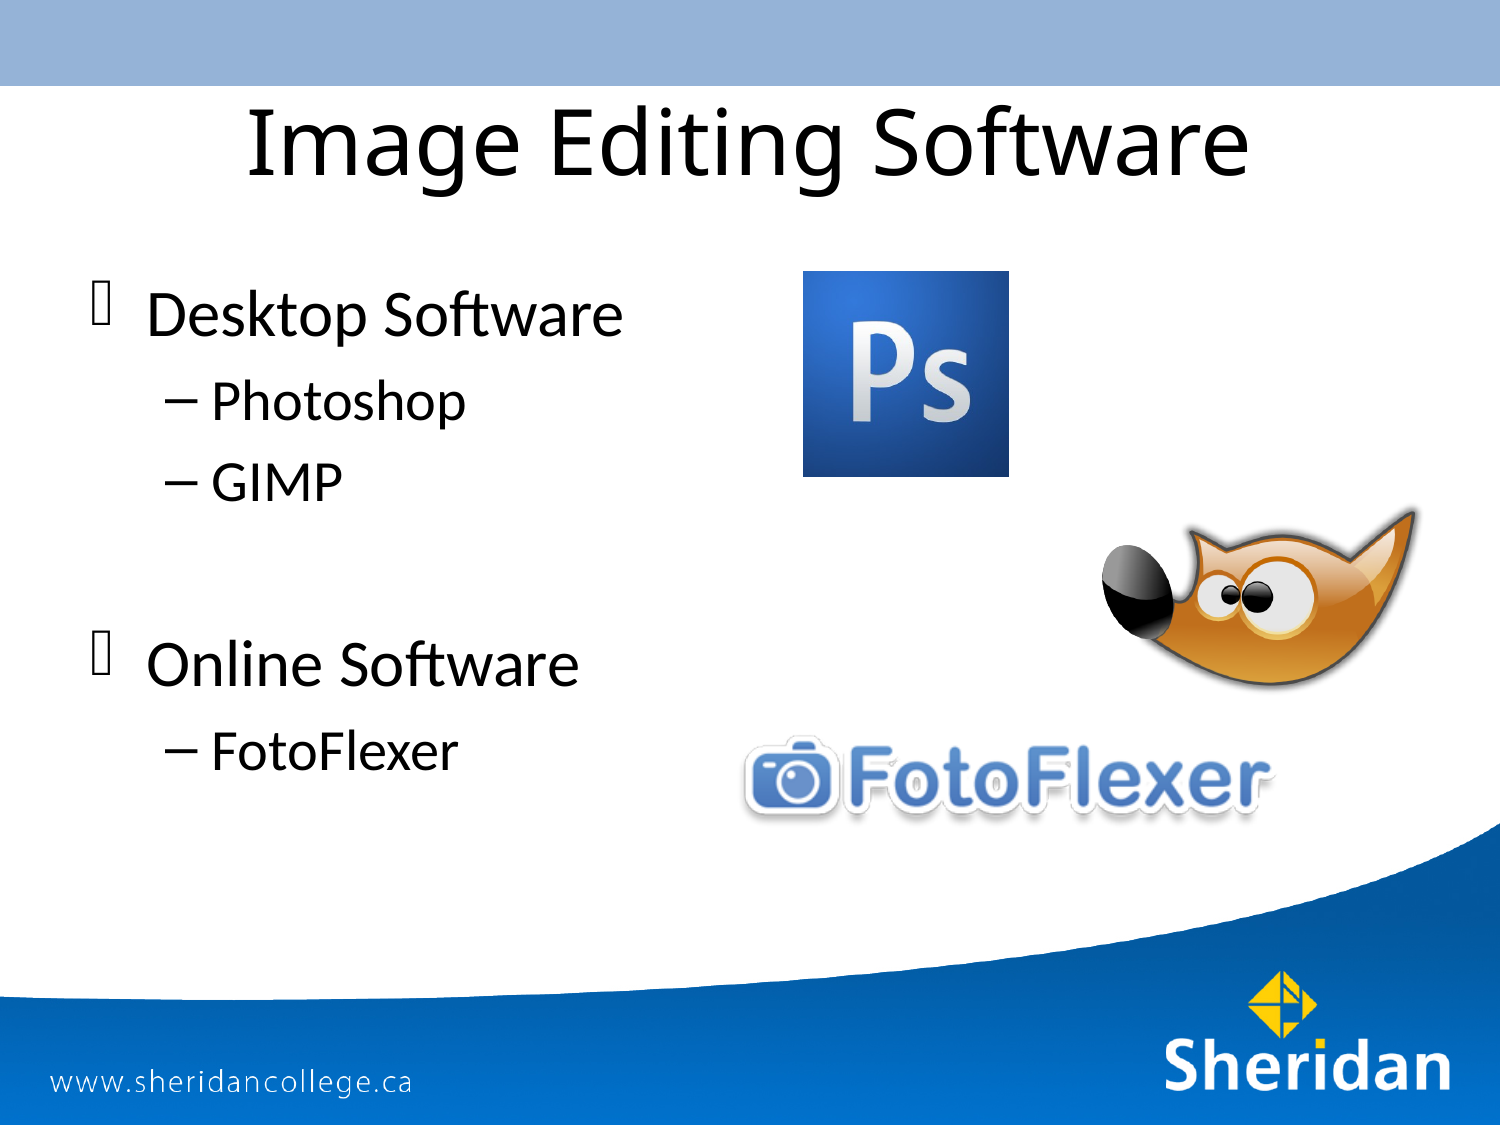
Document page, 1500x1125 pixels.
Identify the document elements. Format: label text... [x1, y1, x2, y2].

title Image Editing Software [75, 45, 1425, 233]
list Desktop Software Photoshop GIMP Online Software FotoFlexer [75, 262, 791, 905]
picture [0, 86, 1500, 1125]
